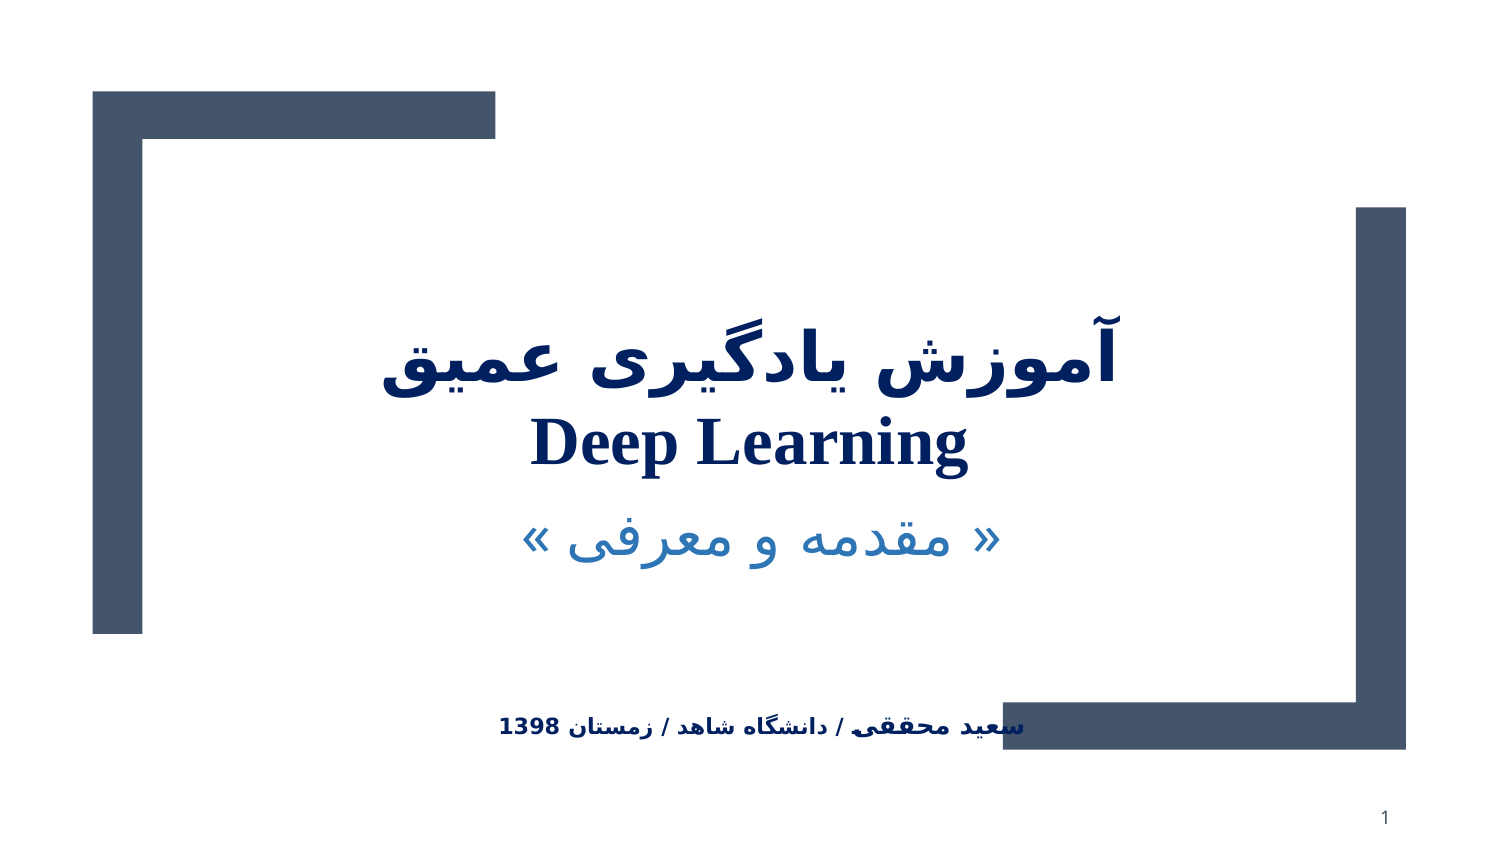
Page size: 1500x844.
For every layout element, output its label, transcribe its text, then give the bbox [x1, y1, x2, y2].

slide_number 1 [1209, 793, 1406, 844]
title سعید محققی / دانشگاه شاهد / زمستان 1398 [124, 664, 1400, 748]
text_box آموزش یادگیری عمیق Deep Learning [112, 304, 1388, 486]
text_box « مقدمه و معرفی » [507, 489, 1017, 575]
